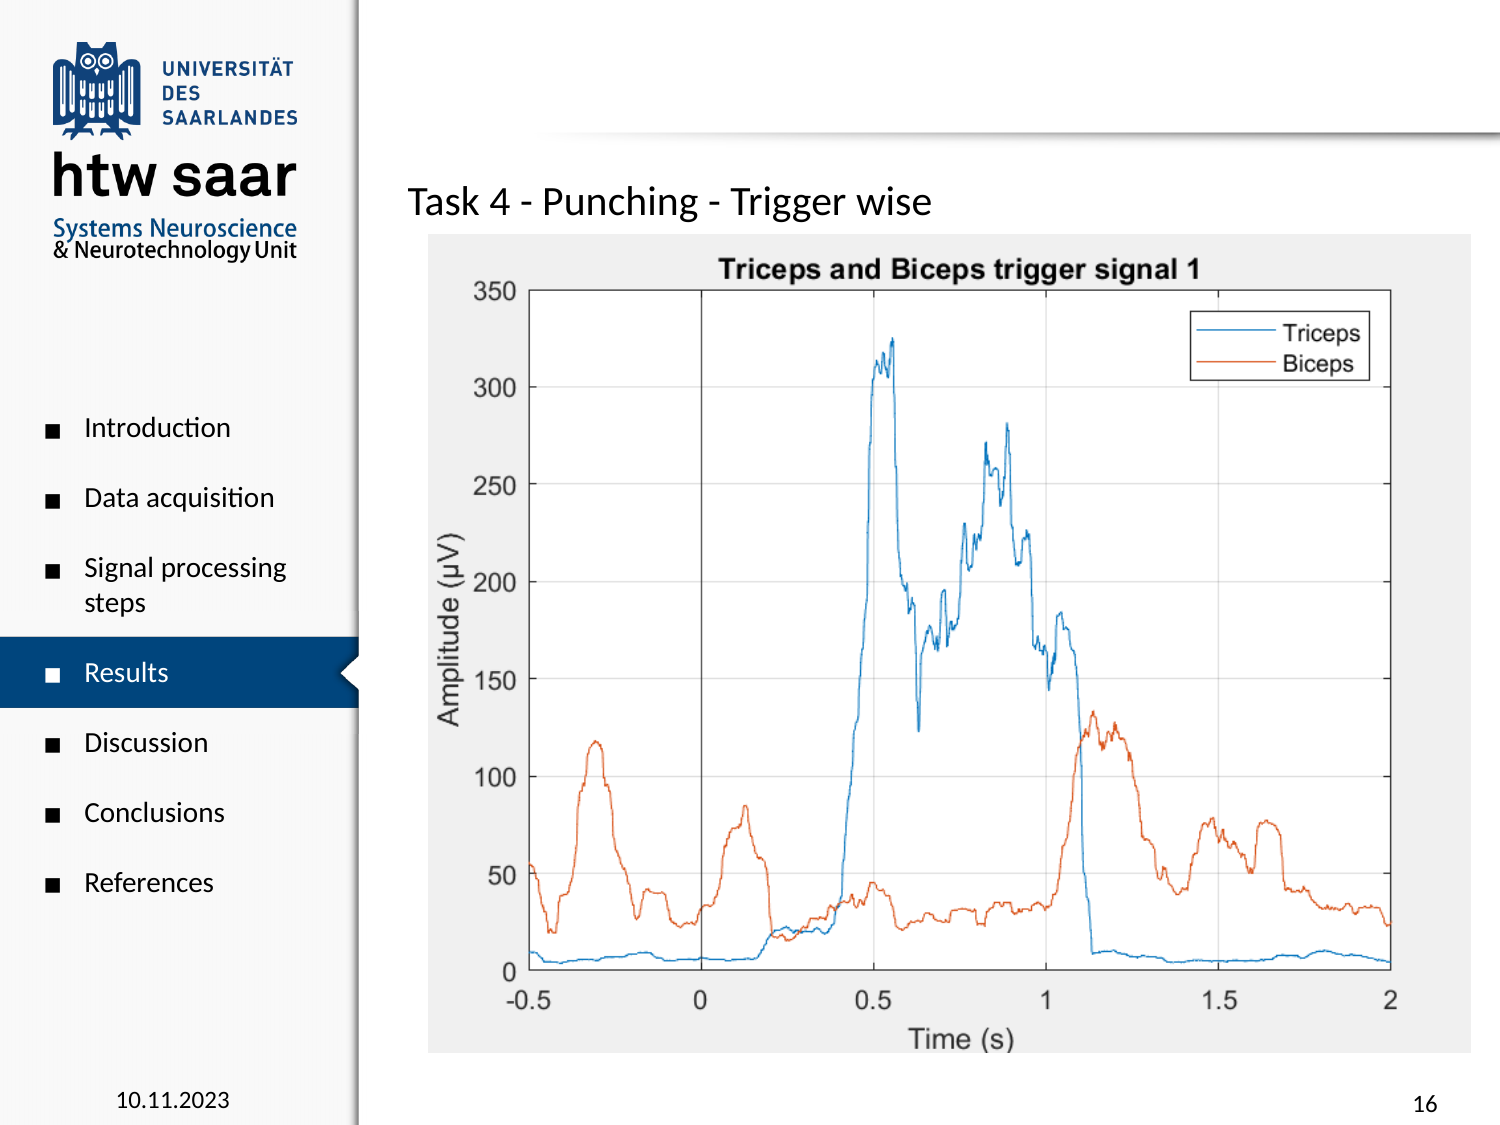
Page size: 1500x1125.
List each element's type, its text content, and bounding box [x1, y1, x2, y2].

picture [428, 234, 1471, 1054]
text_box Task 4 - Punching - Trigger wise [392, 176, 1474, 282]
picture [0, 0, 1500, 1125]
text_box 16 [1340, 1079, 1453, 1125]
text_box [407, 176, 1453, 209]
